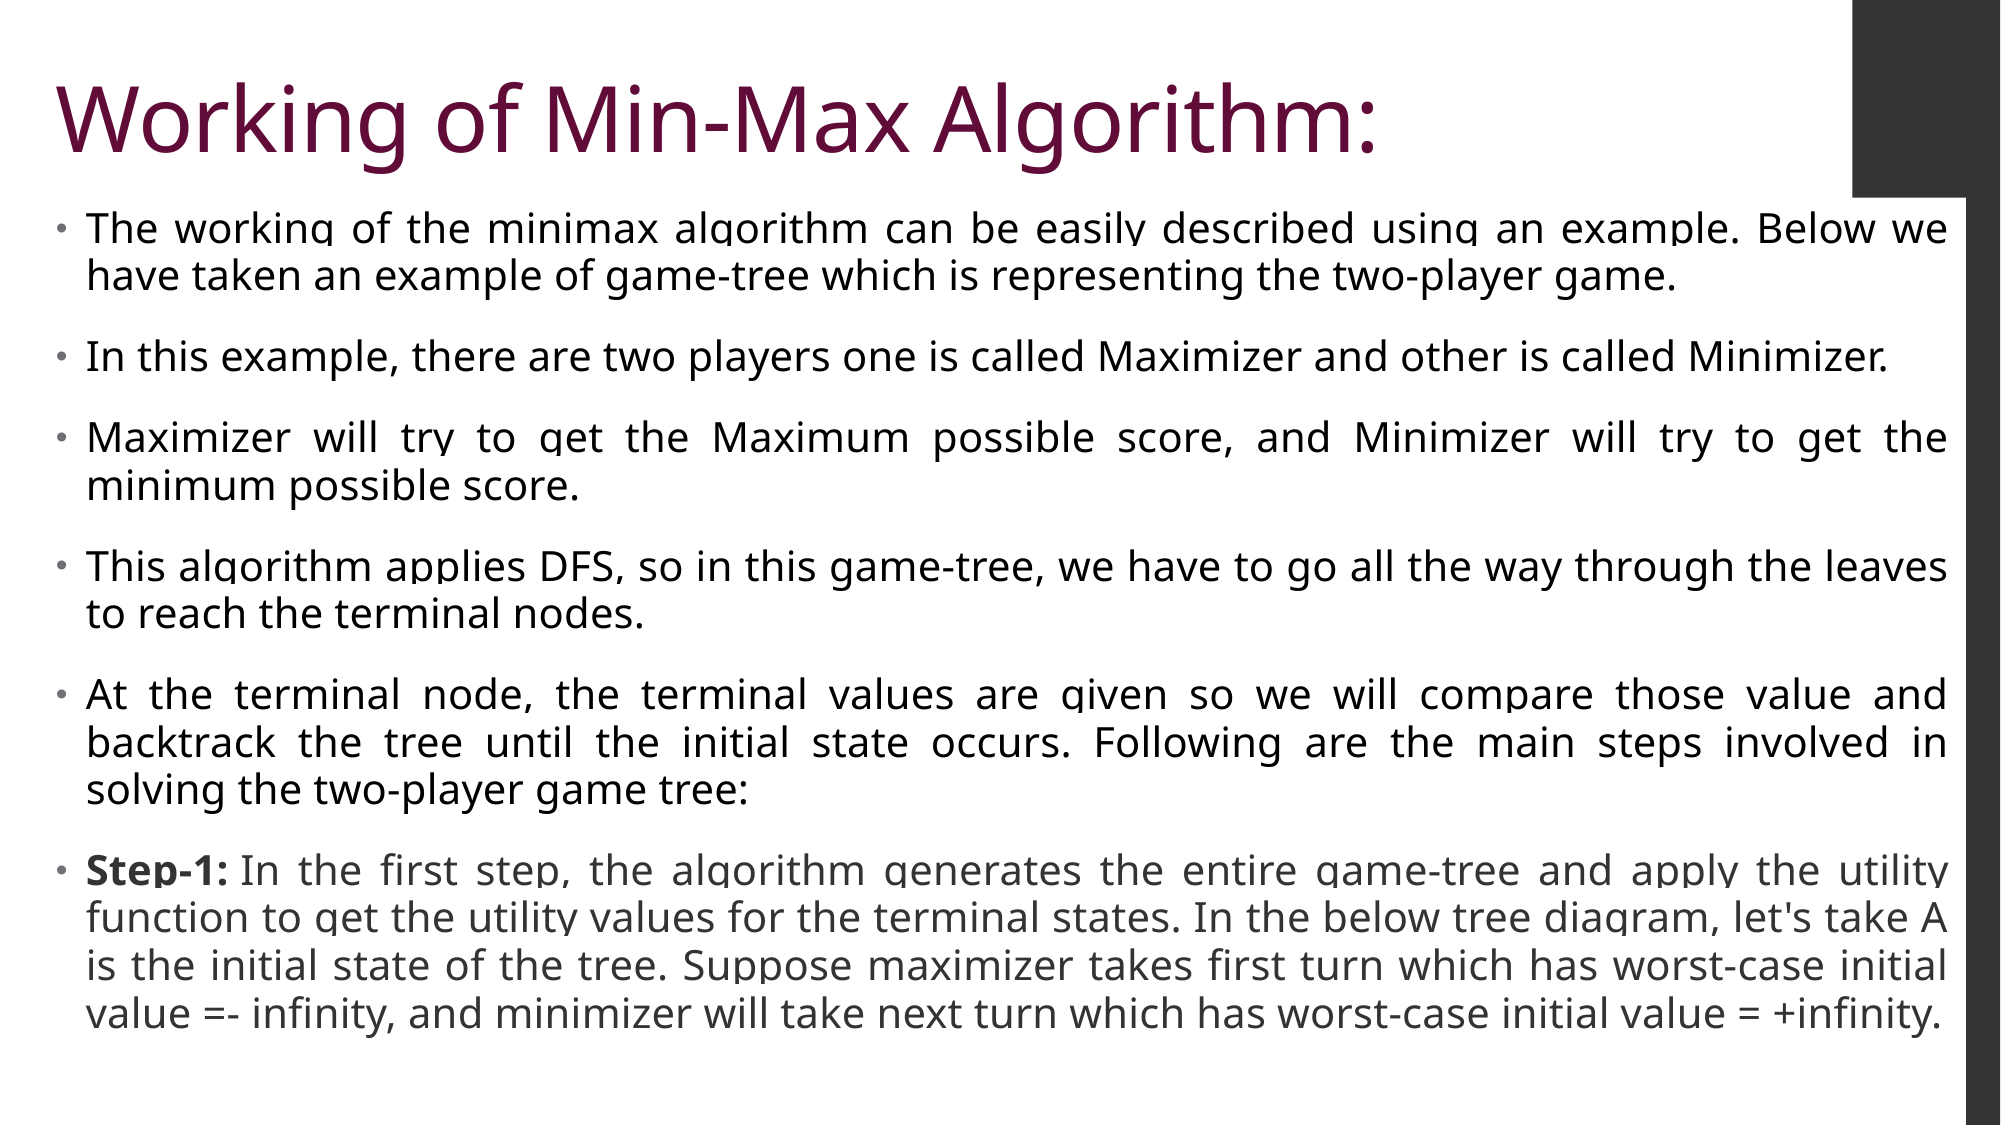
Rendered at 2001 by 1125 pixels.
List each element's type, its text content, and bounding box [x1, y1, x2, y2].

list The working of the minimax algorithm can be easily described using an example. Below we have taken an example of game-tree which is representing the two-player game. In this example, there are two players one is called Maximizer and other is called Minimizer. Maximizer will try to get the Maximum possible score, and Minimizer will try to get the minimum possible score. This algorithm applies DFS, so in this game-tree, we have to go all the way through the leaves to reach the terminal nodes. At the terminal node, the terminal values are given so we will compare those value and backtrack the tree until the initial state occurs. Following are the main steps involved in solving the two-player game tree: Step-1: In the first step, the algorithm generates the entire game-tree and apply the utility function to get the utility values for the terminal states. In the below tree diagram, let's take A is the initial state of the tree. Suppose maximizer takes first turn which has worst-case initial value =- infinity, and minimizer will take next turn which has worst-case initial value = +infinity. [40, 197, 1966, 1125]
title Working of Min-Max Algorithm: [40, 60, 1966, 180]
